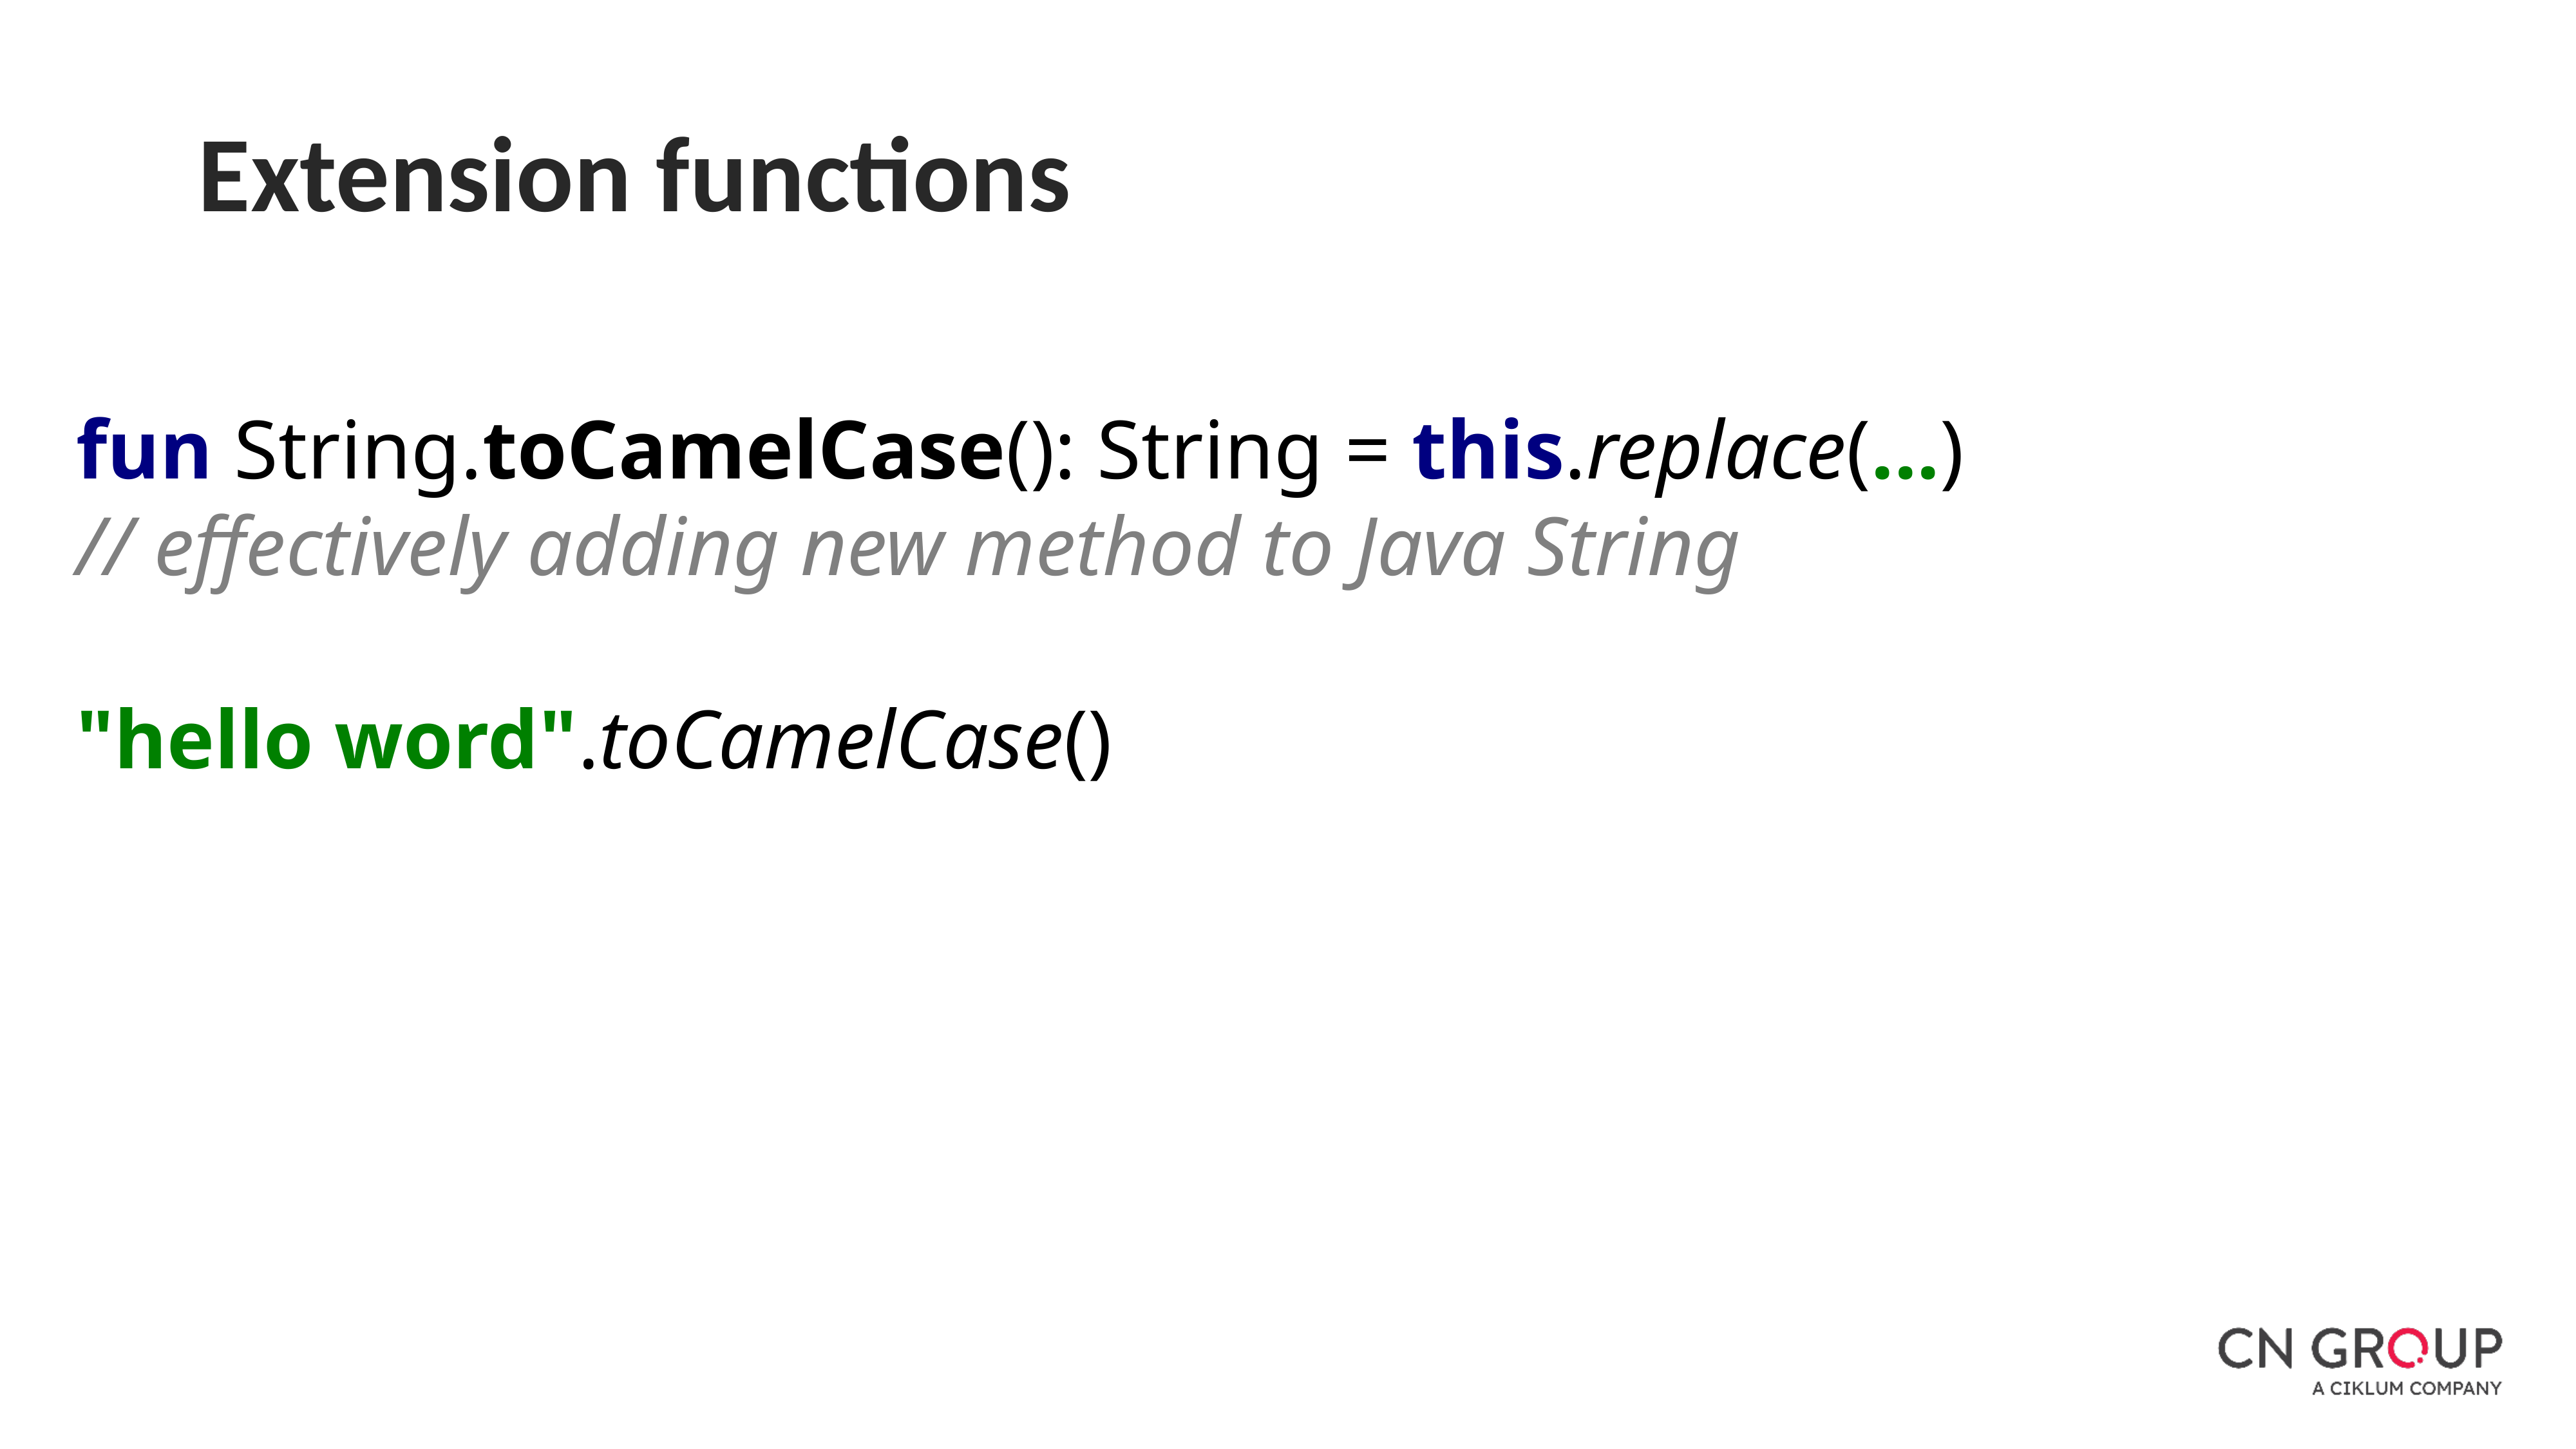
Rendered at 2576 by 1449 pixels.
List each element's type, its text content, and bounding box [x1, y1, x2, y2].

text_box Extension functions [189, 113, 2362, 267]
picture [2205, 1314, 2515, 1409]
text_box [189, 391, 2362, 545]
text_box fun String.toCamelCase(): String = this.replace(...) // effectively adding new method to Java String "hello word".toCamelCase() [66, 393, 1975, 790]
